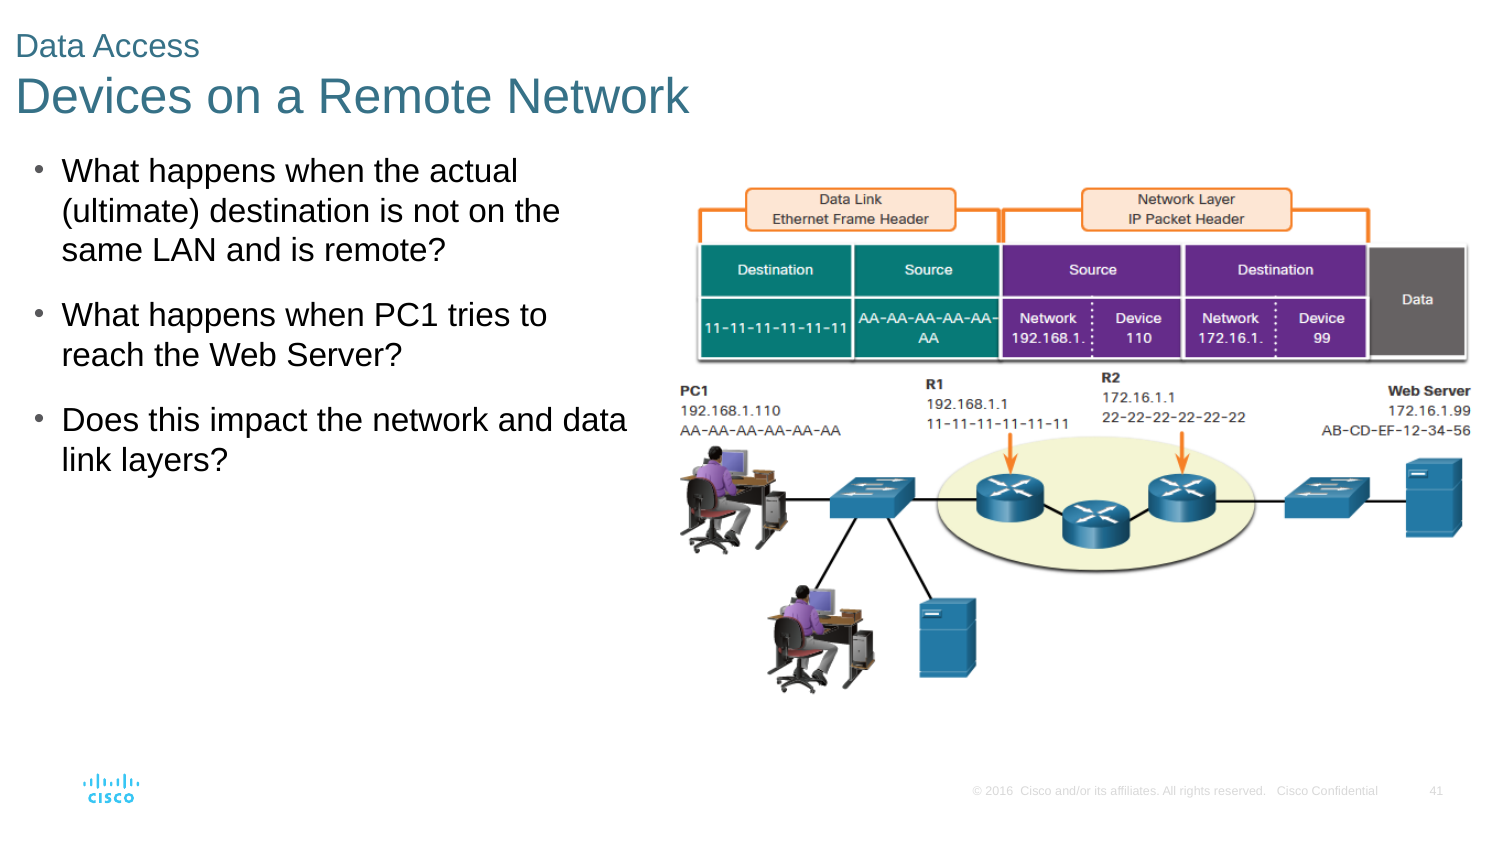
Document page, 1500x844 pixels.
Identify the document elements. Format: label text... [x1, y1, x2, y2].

picture [679, 169, 1482, 702]
list What happens when the actual (ultimate) destination is not on the same LAN and is remote? What happens when PC1 tries to reach the Web Server? Does this impact the network and data link layers? [18, 141, 665, 731]
title Data Access Devices on a Remote Network [0, 6, 1500, 142]
